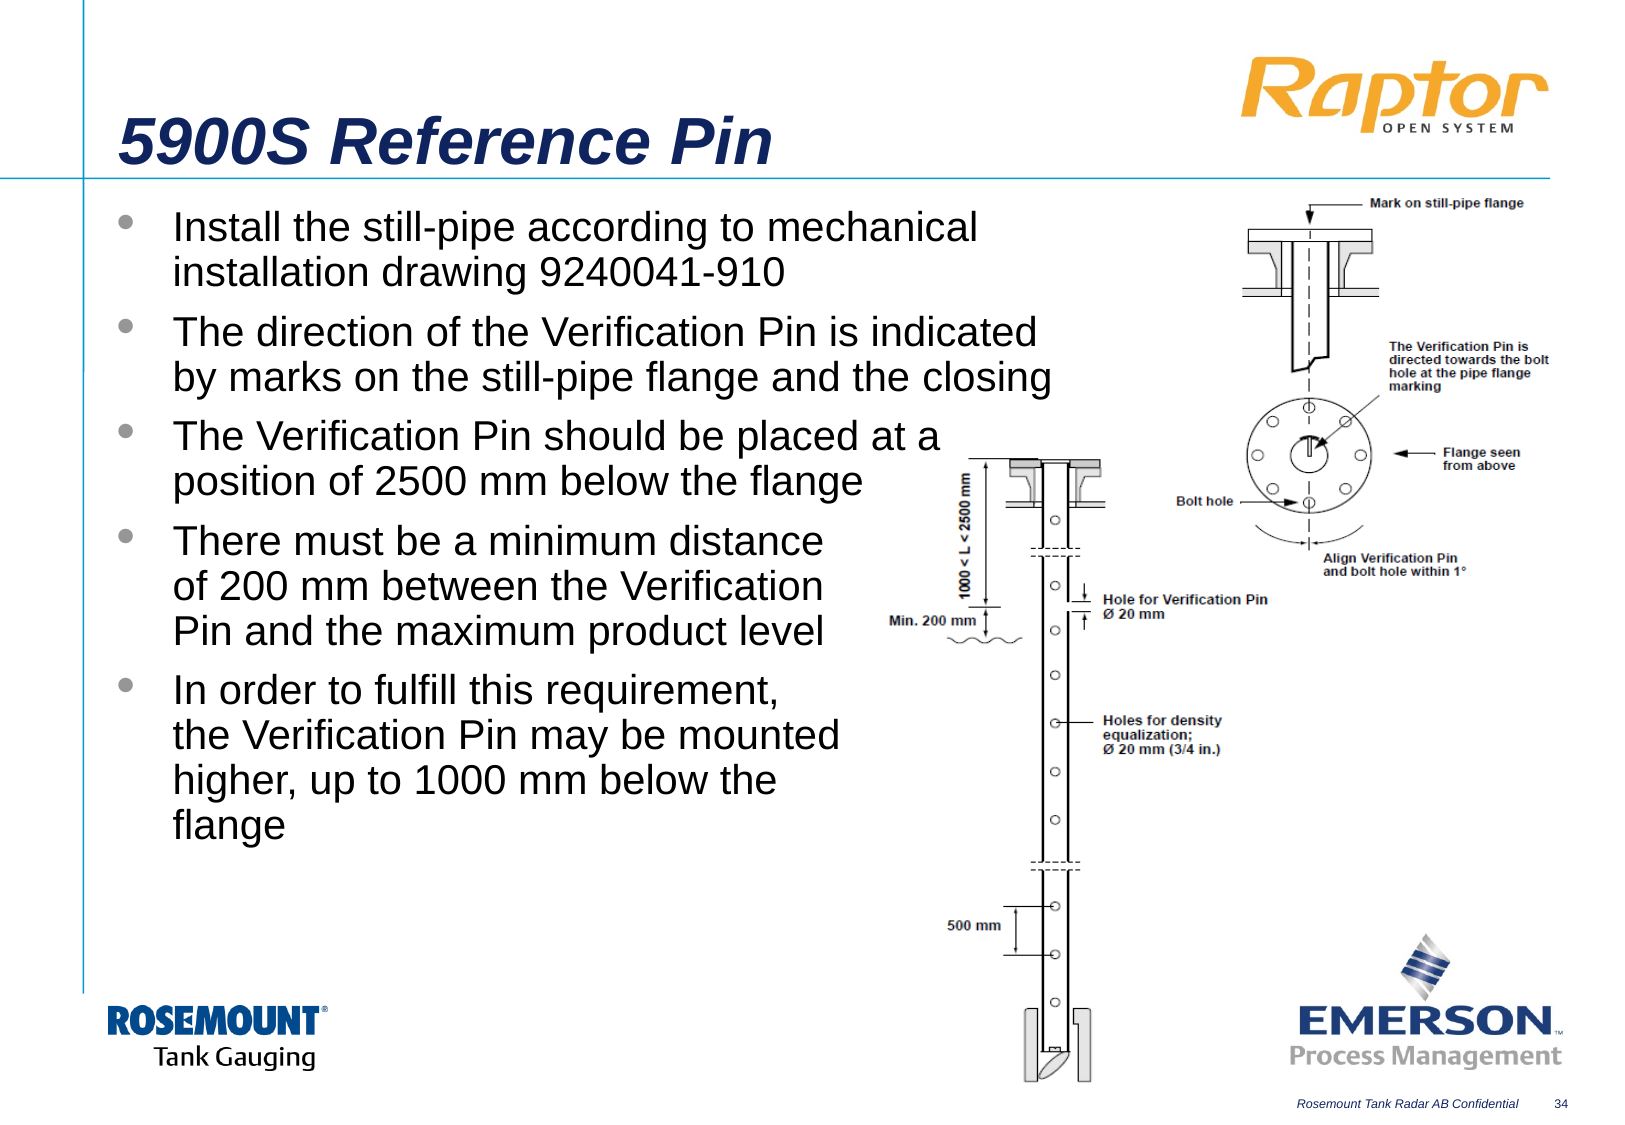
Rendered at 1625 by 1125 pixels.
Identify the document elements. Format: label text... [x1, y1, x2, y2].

picture [108, 1005, 328, 1071]
picture [1234, 54, 1555, 135]
picture [1278, 905, 1582, 1098]
title 5900S Reference Pin [103, 66, 1454, 186]
picture [1174, 182, 1560, 586]
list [881, 416, 1278, 1100]
list Install the still-pipe according to mechanical installation drawing 9240041-910 The direction of the Verification Pin is indicated by marks on the still-pipe flange and the closing The Verification Pin should be placed at a position of 2500 mm below the flange There must be a minimum distance of 200 mm between the Verification Pin and the maximum product level In order to fulfill this requirement, the Verification Pin may be mounted higher, up to 1000 mm below the flange [101, 197, 1069, 944]
slide_number 34 [1529, 1095, 1569, 1109]
